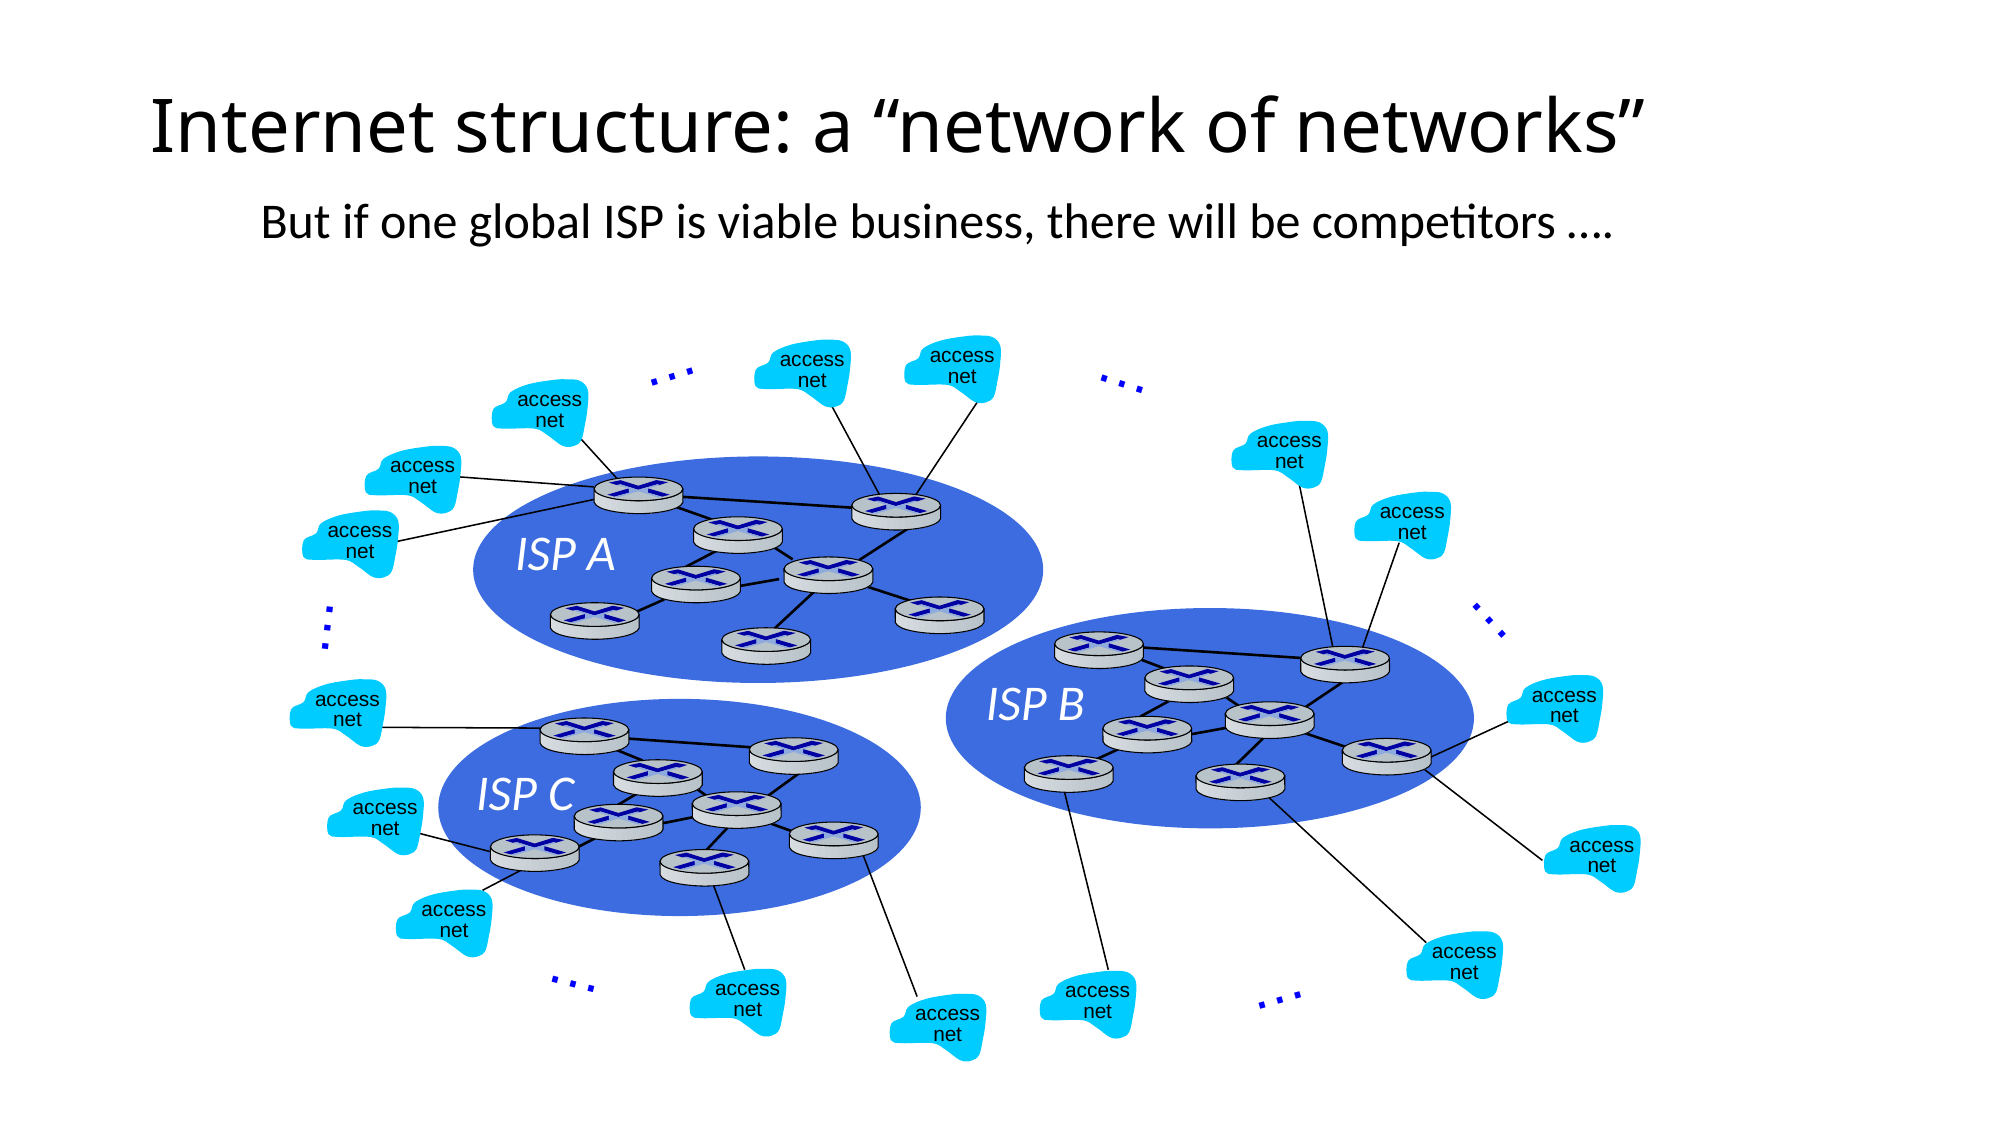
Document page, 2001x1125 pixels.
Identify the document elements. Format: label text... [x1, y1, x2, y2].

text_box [1054, 631, 1144, 669]
title Internet structure: a “network of networks” [135, 55, 1861, 202]
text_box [265, 314, 1650, 1063]
text_box But if one global ISP is viable business, there will be competitors …. [245, 190, 1841, 302]
